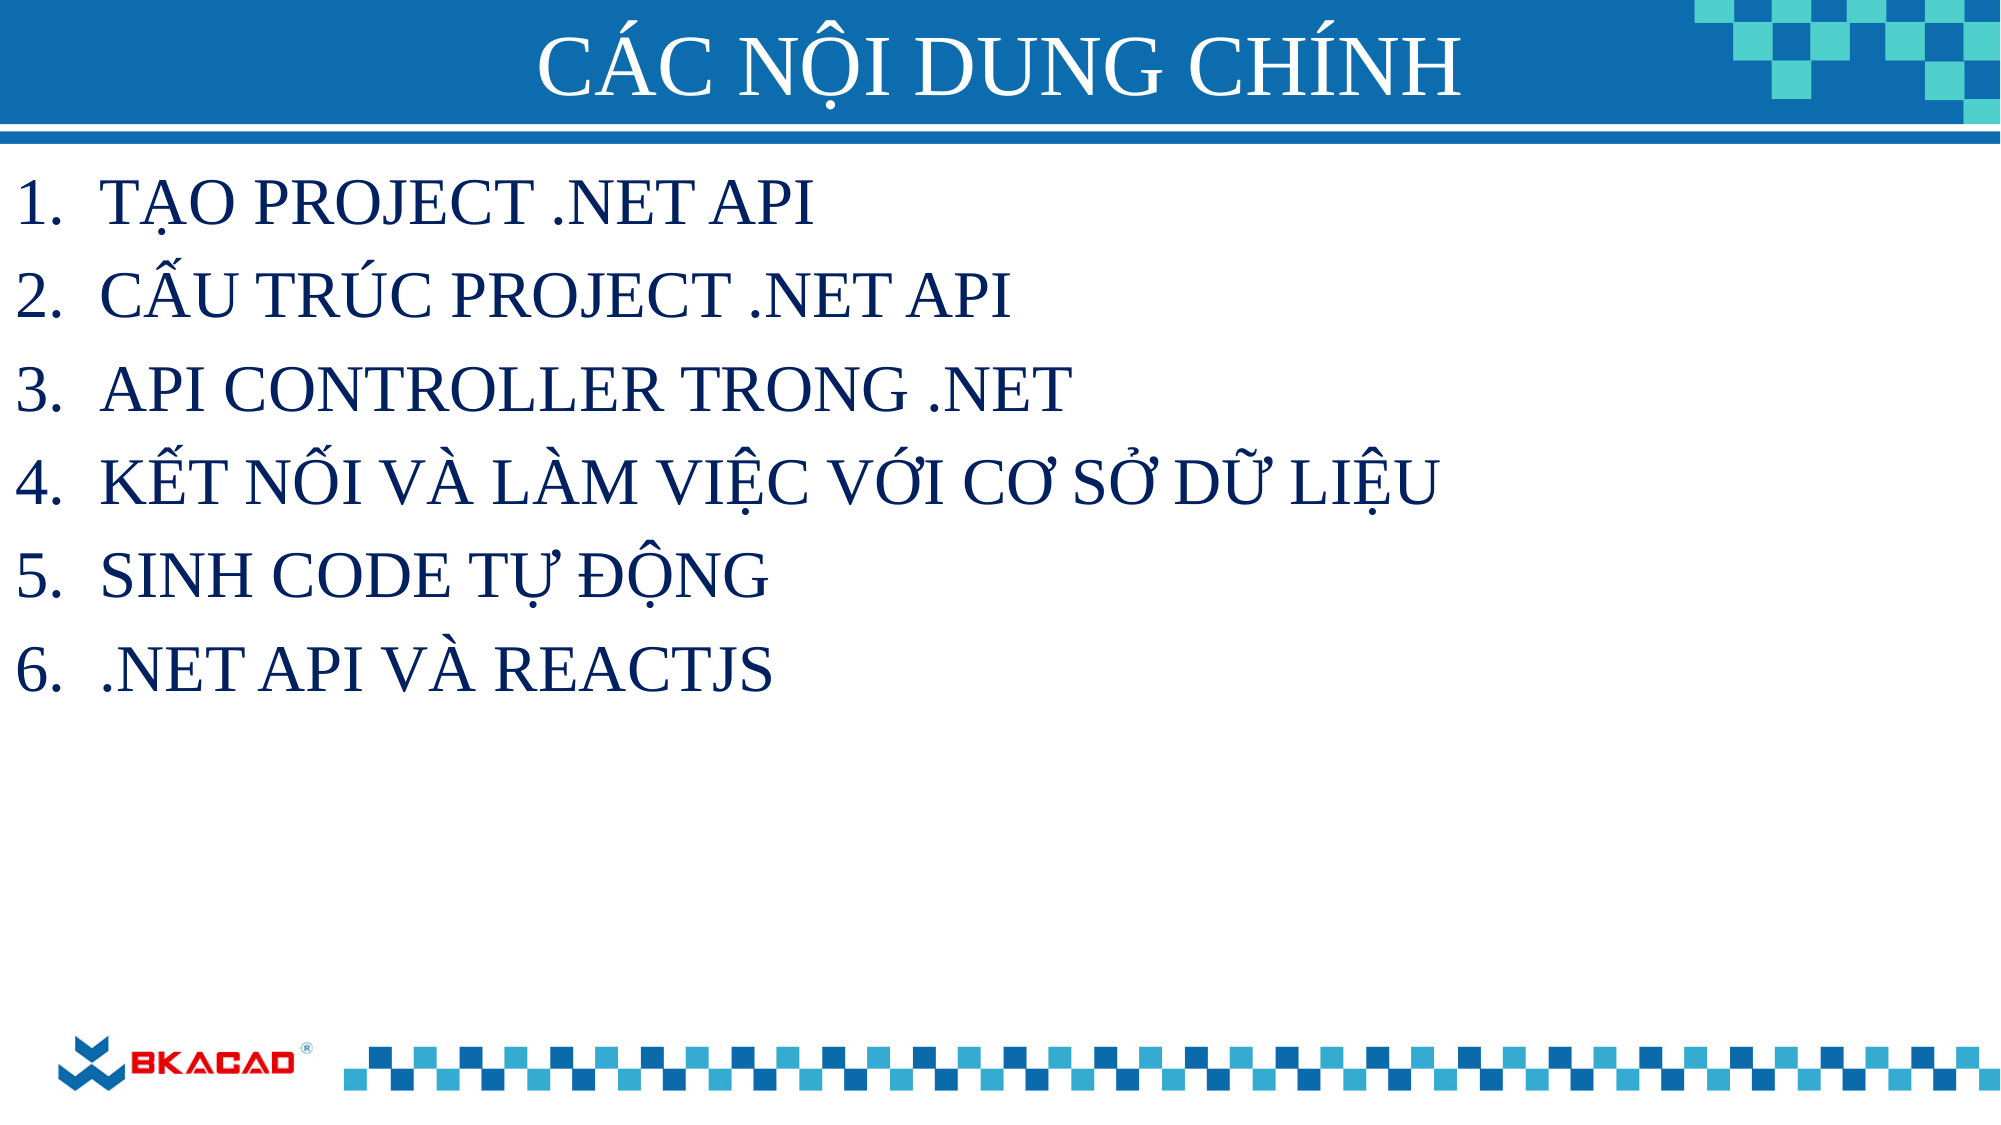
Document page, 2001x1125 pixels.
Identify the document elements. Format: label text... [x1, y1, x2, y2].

title CÁC NỘI DUNG CHÍNH [0, 0, 2000, 121]
list TẠO PROJECT .NET API CẤU TRÚC PROJECT .NET API API CONTROLLER TRONG .NET KẾT NỐI VÀ LÀM VIỆC VỚI CƠ SỞ DỮ LIỆU SINH CODE TỰ ĐỘNG .NET API VÀ REACTJS [0, 149, 1995, 1030]
picture [0, 0, 2001, 1125]
